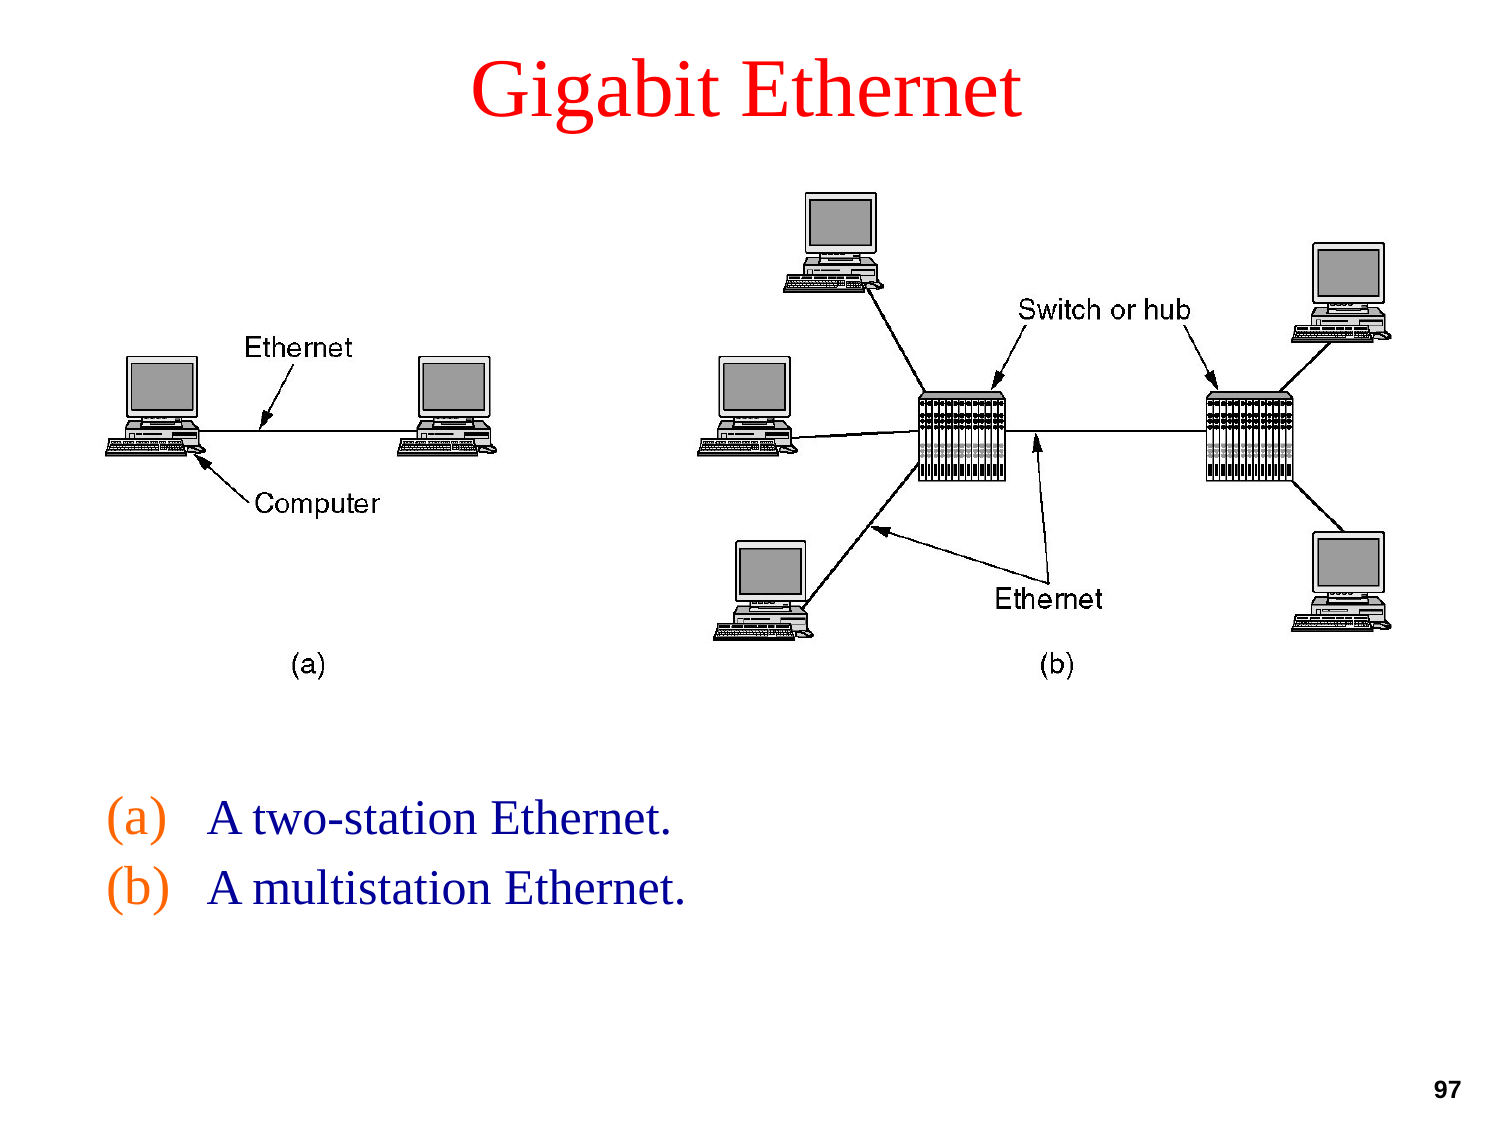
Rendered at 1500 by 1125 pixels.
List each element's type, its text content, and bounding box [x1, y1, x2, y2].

picture [100, 189, 1392, 681]
title Gigabit Ethernet [25, 25, 1469, 141]
list A two-station Ethernet. A multistation Ethernet. [91, 776, 1336, 957]
